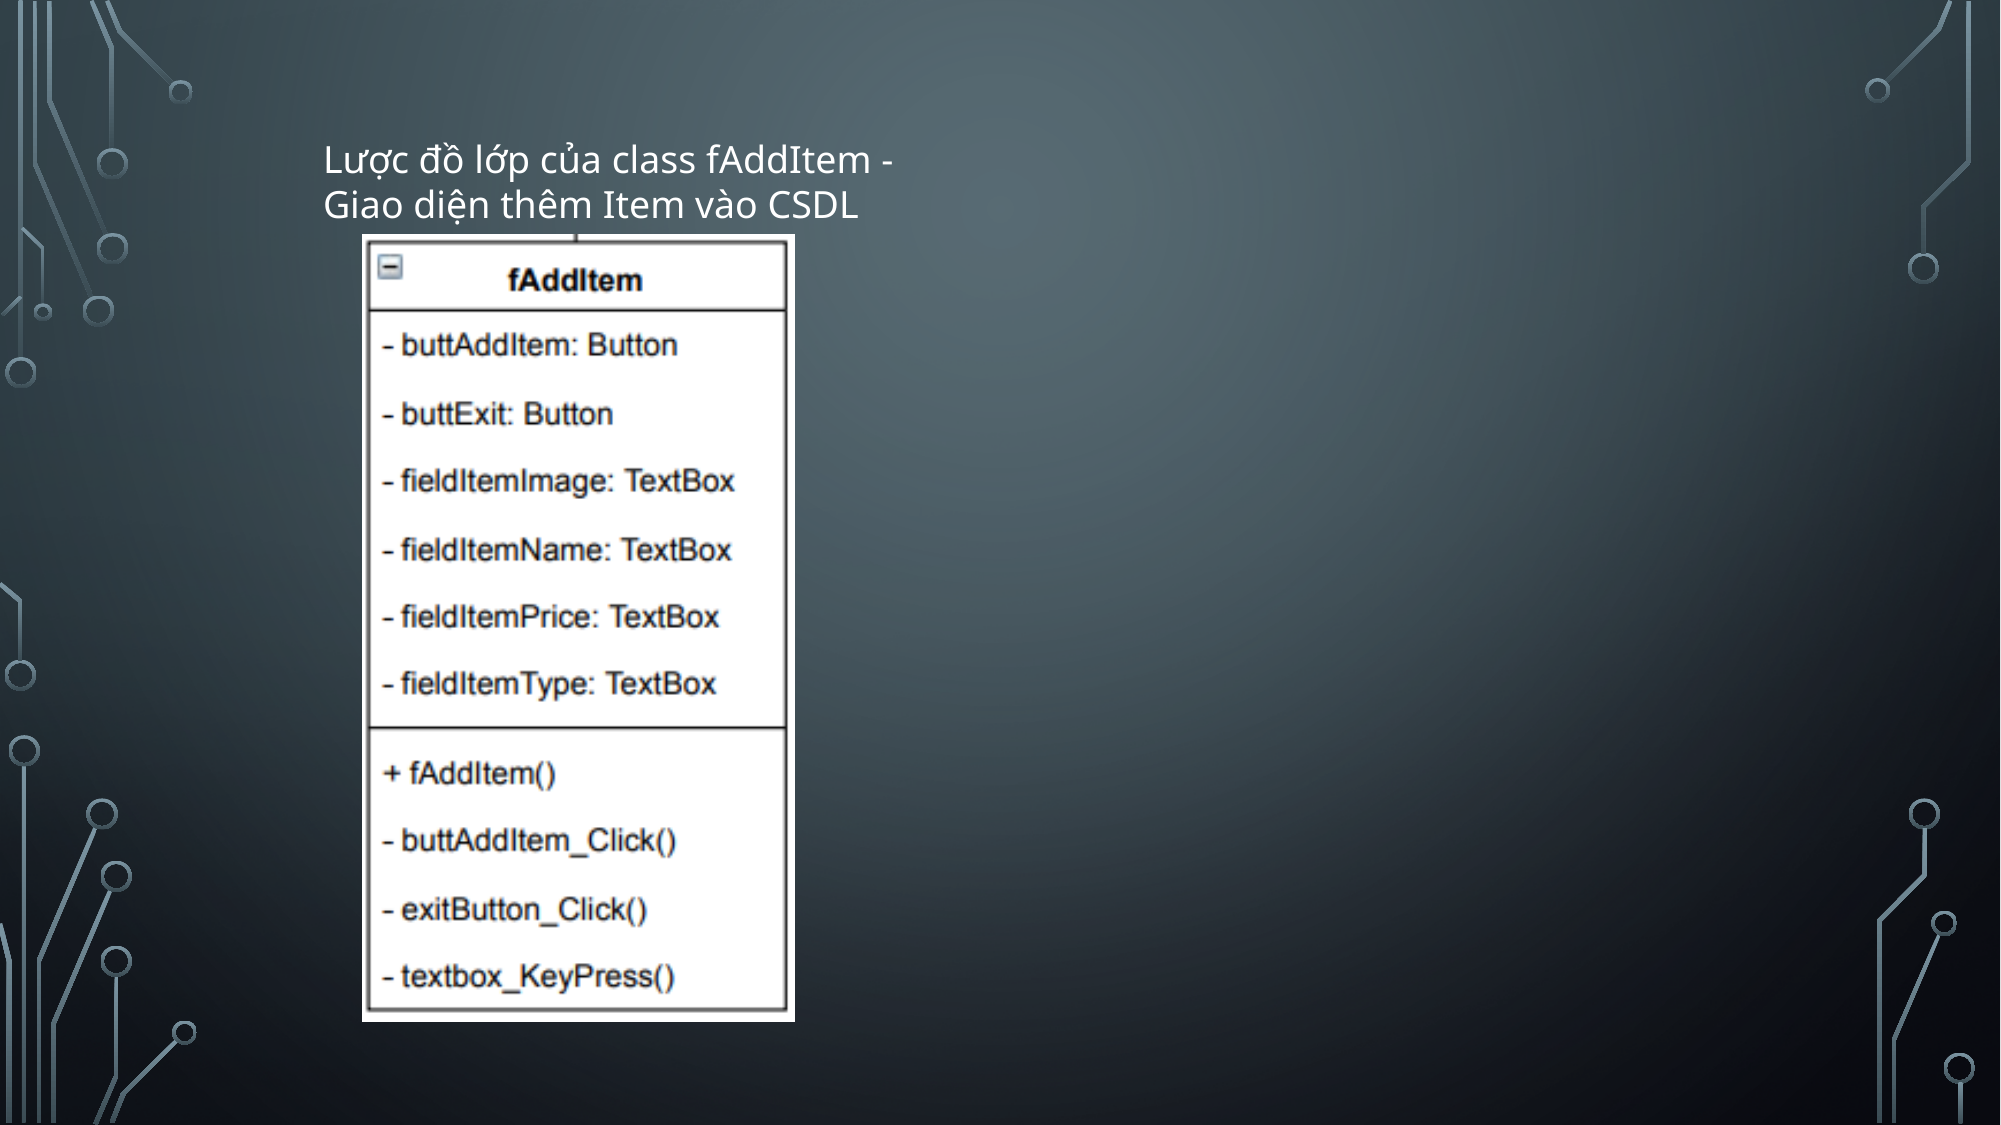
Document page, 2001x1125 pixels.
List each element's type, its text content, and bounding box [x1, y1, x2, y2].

picture [361, 234, 795, 1022]
text_box Lược đồ lớp của class fAddItem - Giao diện thêm Item vào CSDL [308, 128, 972, 234]
